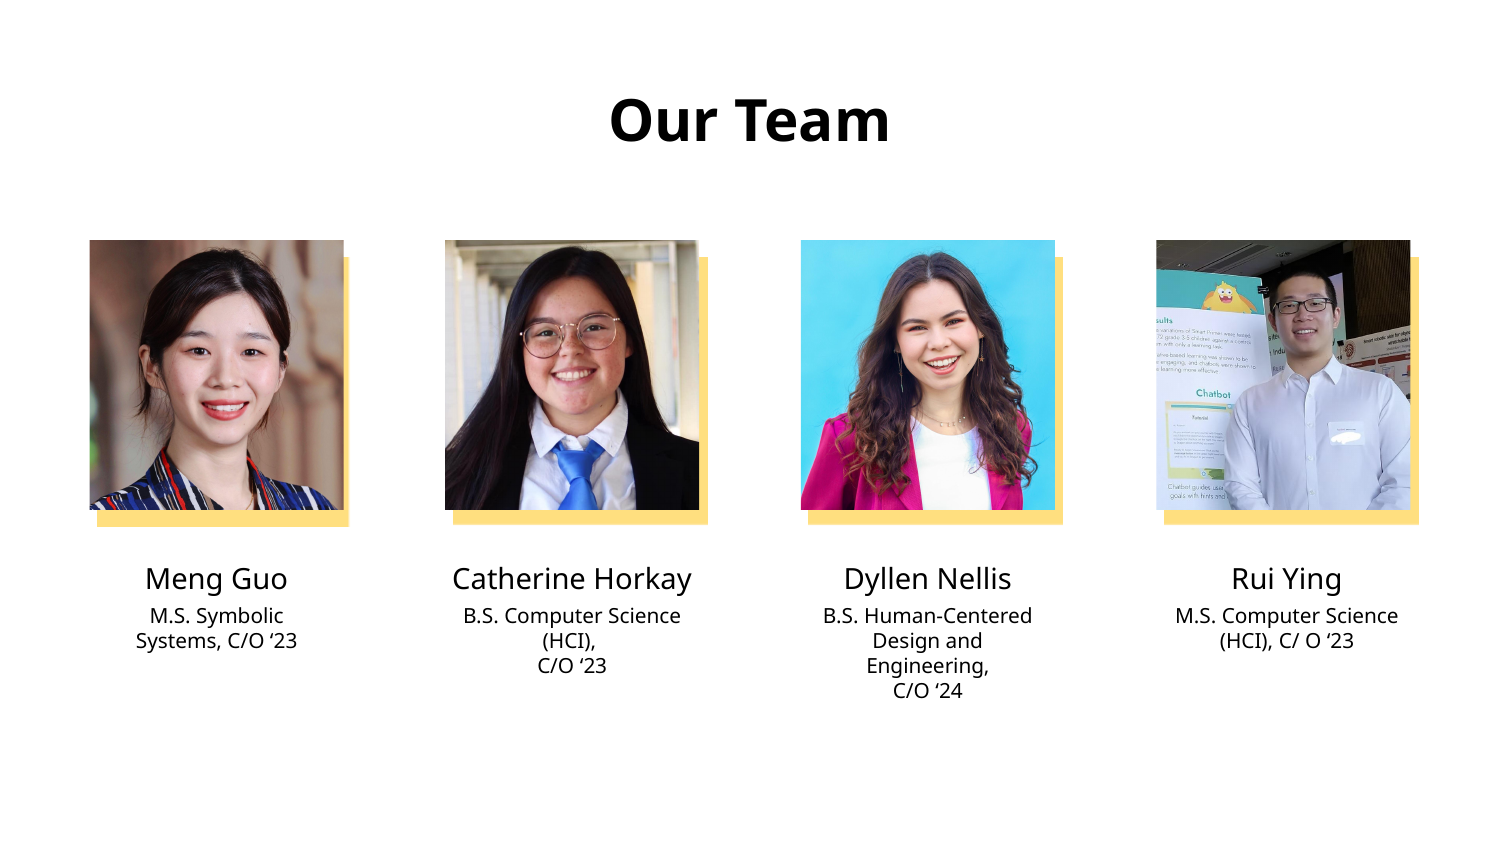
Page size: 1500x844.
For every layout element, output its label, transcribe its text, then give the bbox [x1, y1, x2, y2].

text_box Dyllen Nellis B.S. Human-Centered Design and Engineering, C/O ‘24 [800, 545, 1055, 718]
text_box Catherine Horkay B.S. Computer Science (HCI), C/O ‘23 [421, 545, 723, 693]
text_box Meng Guo M.S. Symbolic Systems, C/O ‘23 [89, 545, 344, 669]
picture [89, 240, 344, 510]
text_box Rui Ying M.S. Computer Science (HCI), C/ O ‘23 [1132, 545, 1442, 669]
picture [1156, 240, 1411, 510]
title Our Team [75, 67, 1425, 162]
picture [800, 240, 1055, 510]
picture [444, 240, 700, 510]
